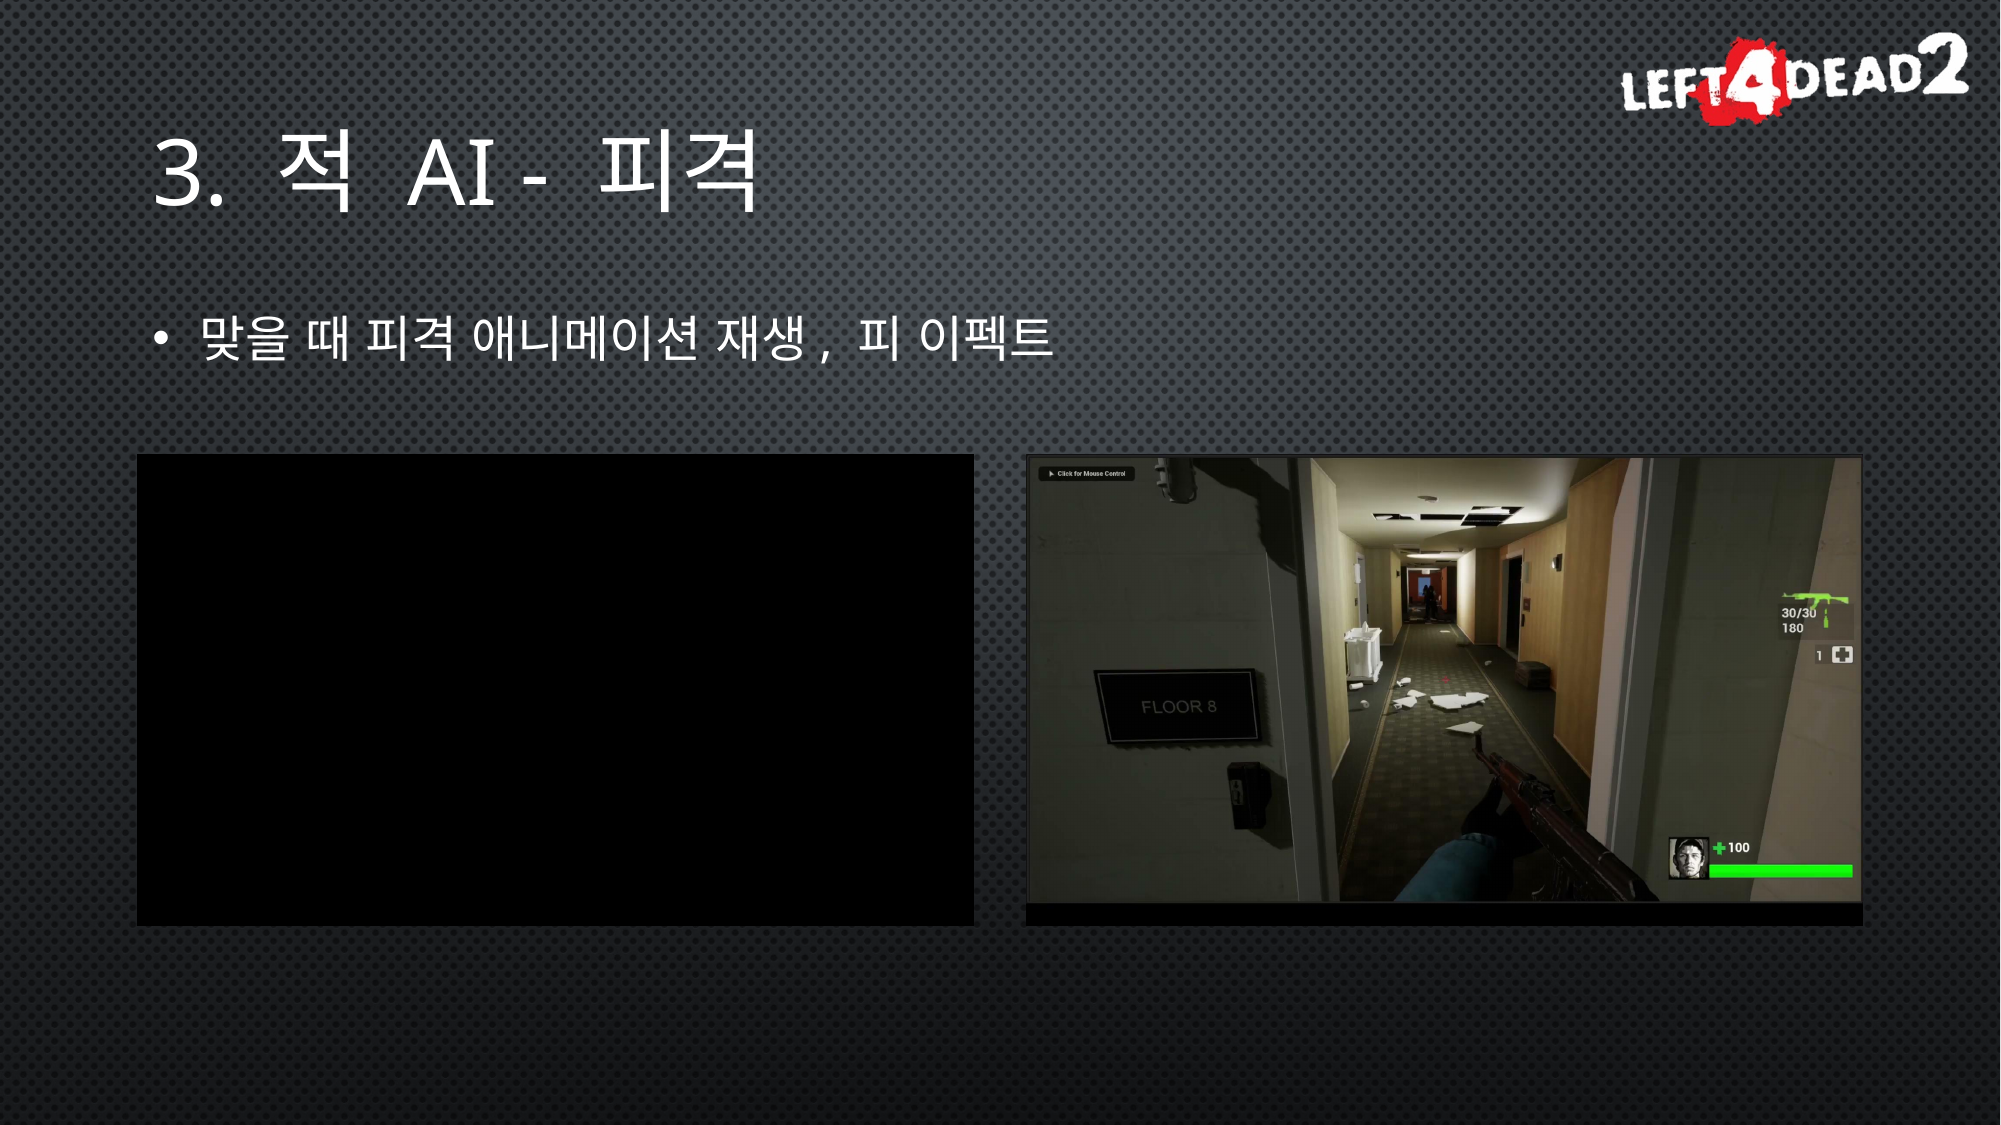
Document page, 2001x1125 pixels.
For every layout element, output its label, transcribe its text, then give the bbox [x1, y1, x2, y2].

list 맞을 때 피격 애니메이션 재생, 피 이펙트 [137, 299, 1863, 1014]
picture [0, 0, 2001, 1125]
title 3. 적 AI - 피격 [137, 59, 1863, 278]
